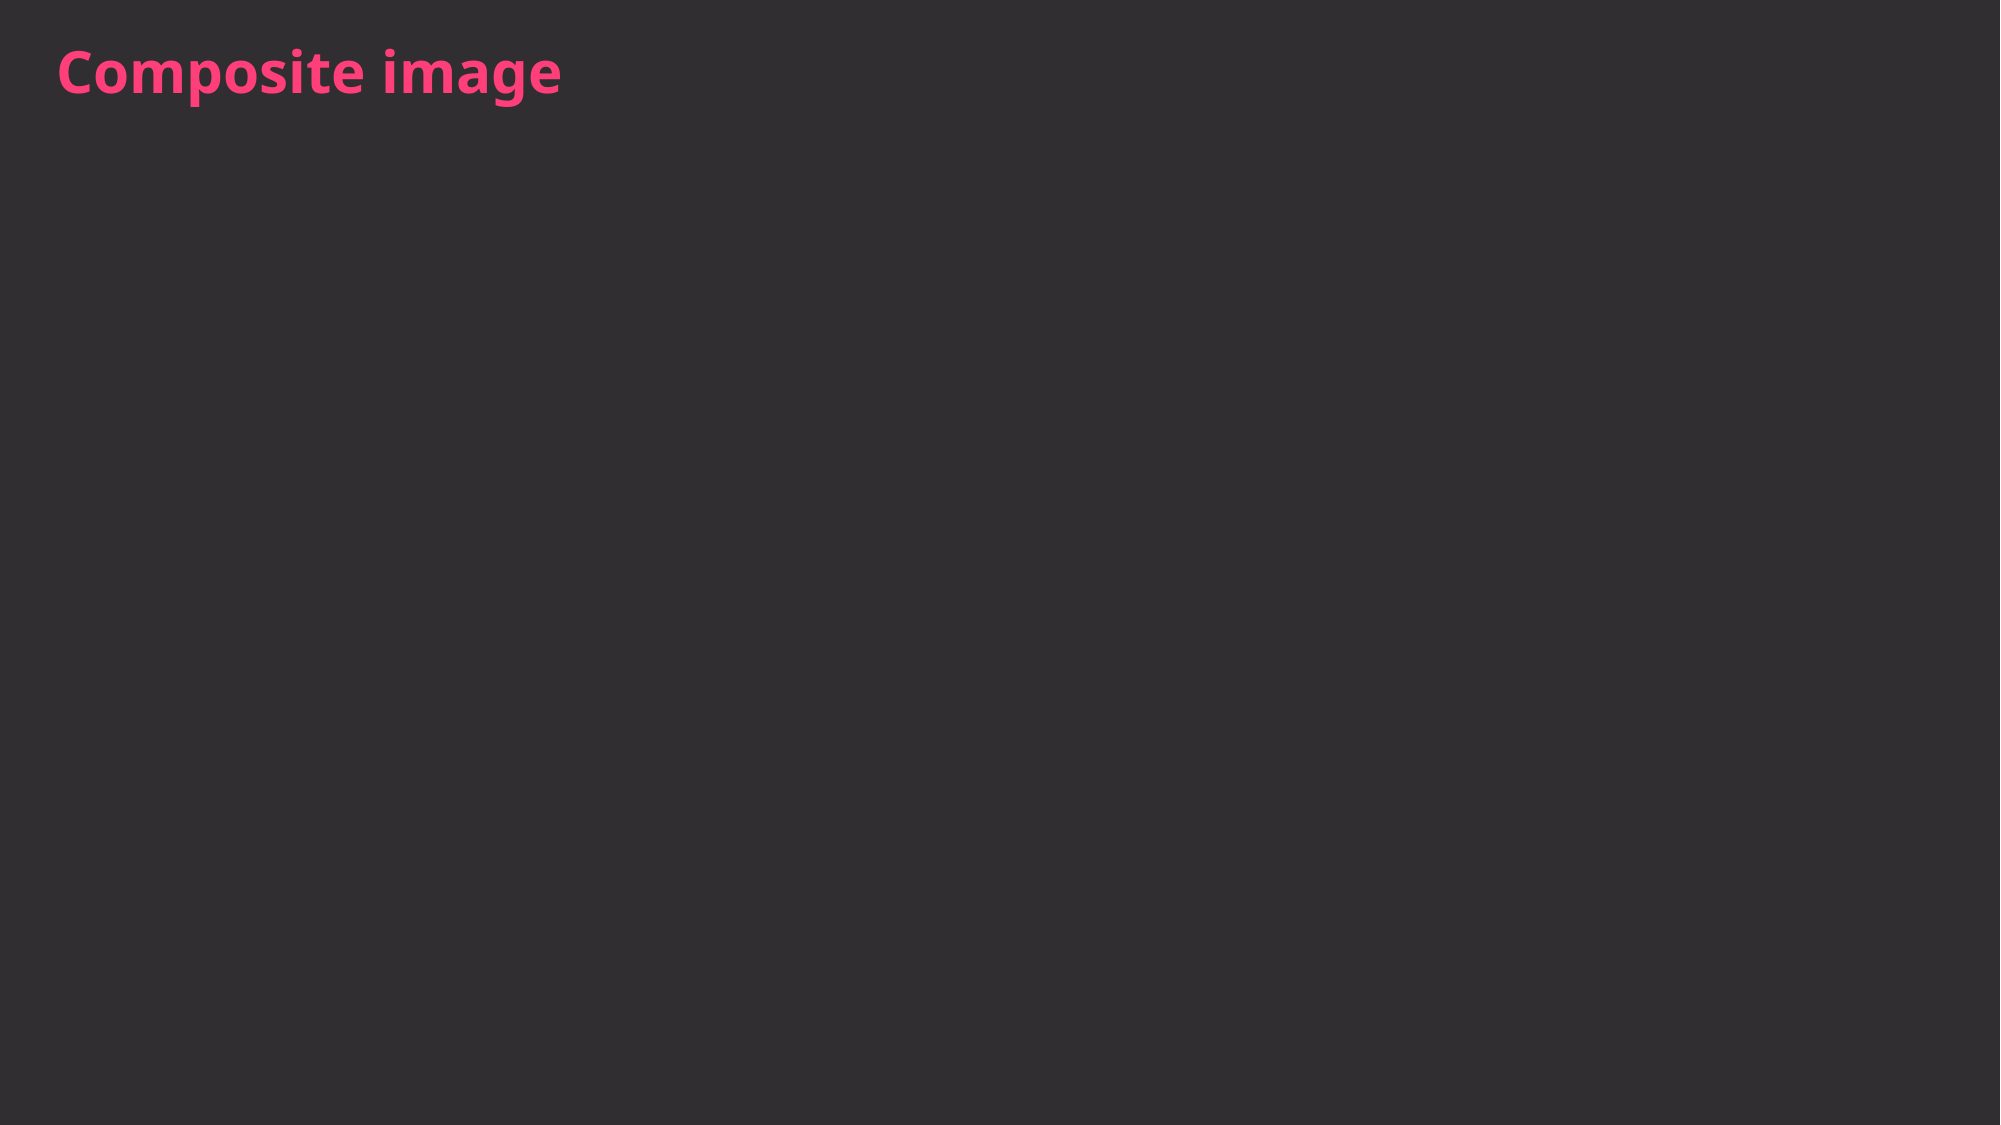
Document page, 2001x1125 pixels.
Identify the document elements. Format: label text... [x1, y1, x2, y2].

text_box Composite image [41, 27, 578, 113]
